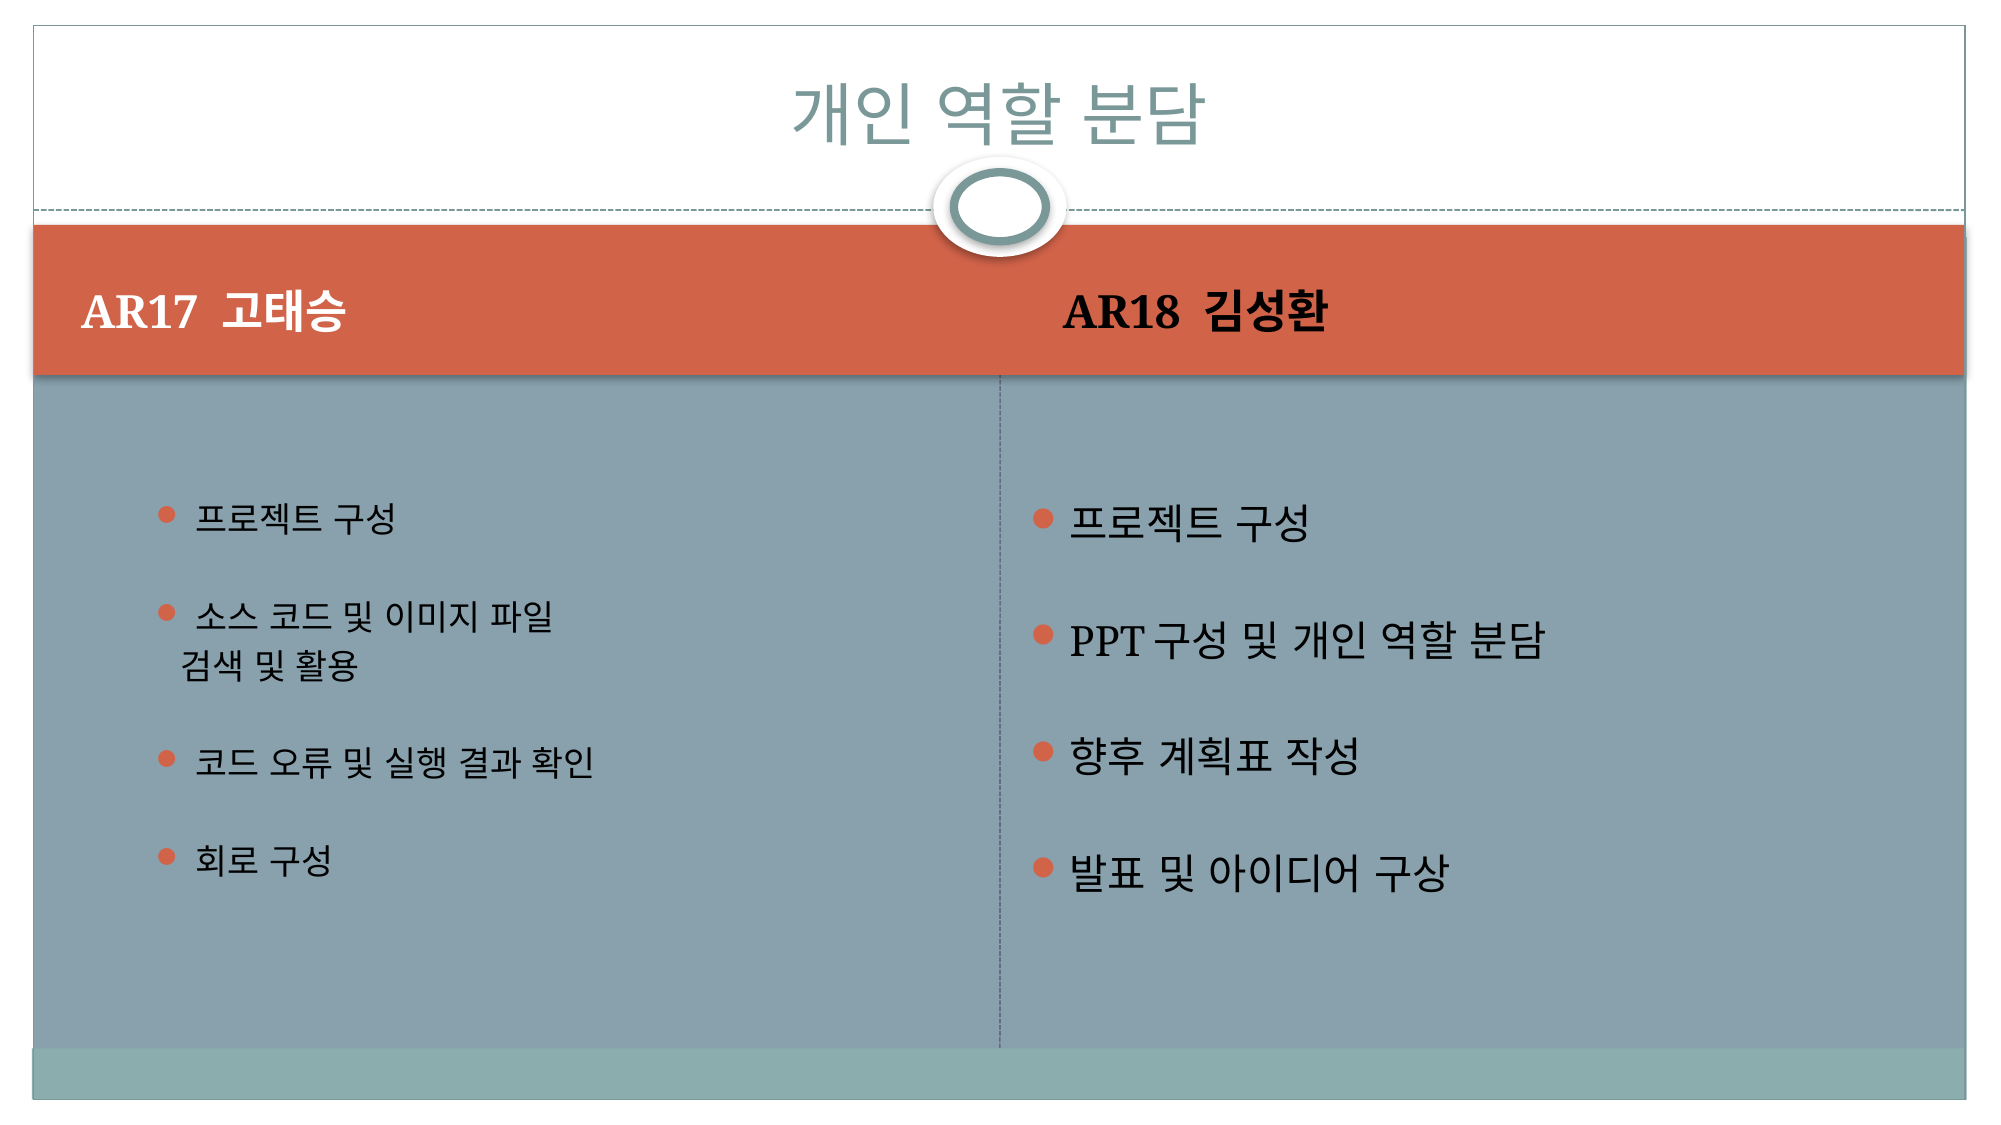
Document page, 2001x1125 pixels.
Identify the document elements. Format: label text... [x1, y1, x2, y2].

list 프로젝트 구성 소스 코드 및 이미지 파일 검색 및 활용 코드 오류 및 실행 결과 확인 회로 구성 [137, 479, 984, 903]
list AR18 김성환 [1047, 249, 1933, 371]
title 개인 역할 분담 [66, 37, 1933, 162]
list AR17 고태승 [65, 249, 951, 371]
list 프로젝트 구성 PPT구성 및 개인 역할 분담 향후 계획표 작성 발표 및 아이디어 구상 [1012, 479, 1863, 915]
